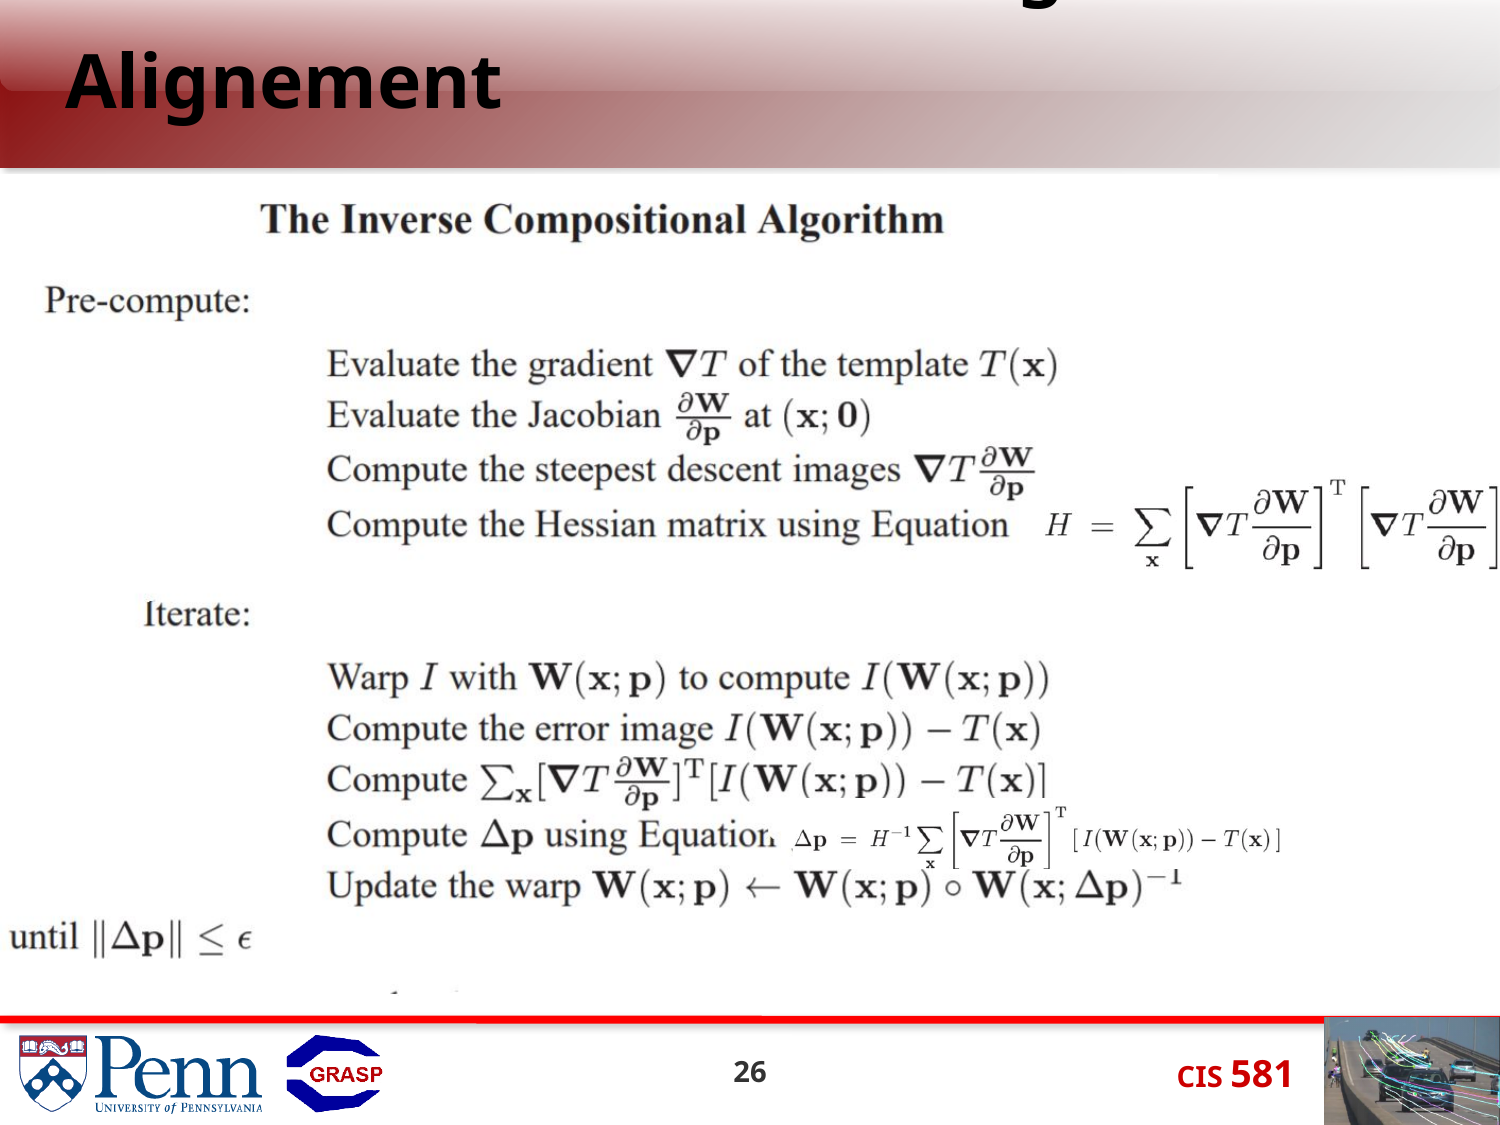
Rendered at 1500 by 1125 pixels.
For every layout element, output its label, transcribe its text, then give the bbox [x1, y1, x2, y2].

picture [1324, 1017, 1500, 1125]
picture [285, 1034, 384, 1114]
picture [790, 796, 1295, 870]
slide_number 26 [712, 1050, 788, 1096]
picture [18, 1034, 262, 1114]
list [0, 173, 1221, 998]
picture [1035, 448, 1500, 590]
title General Lucas-Knade Image Alignement [50, 24, 1450, 131]
